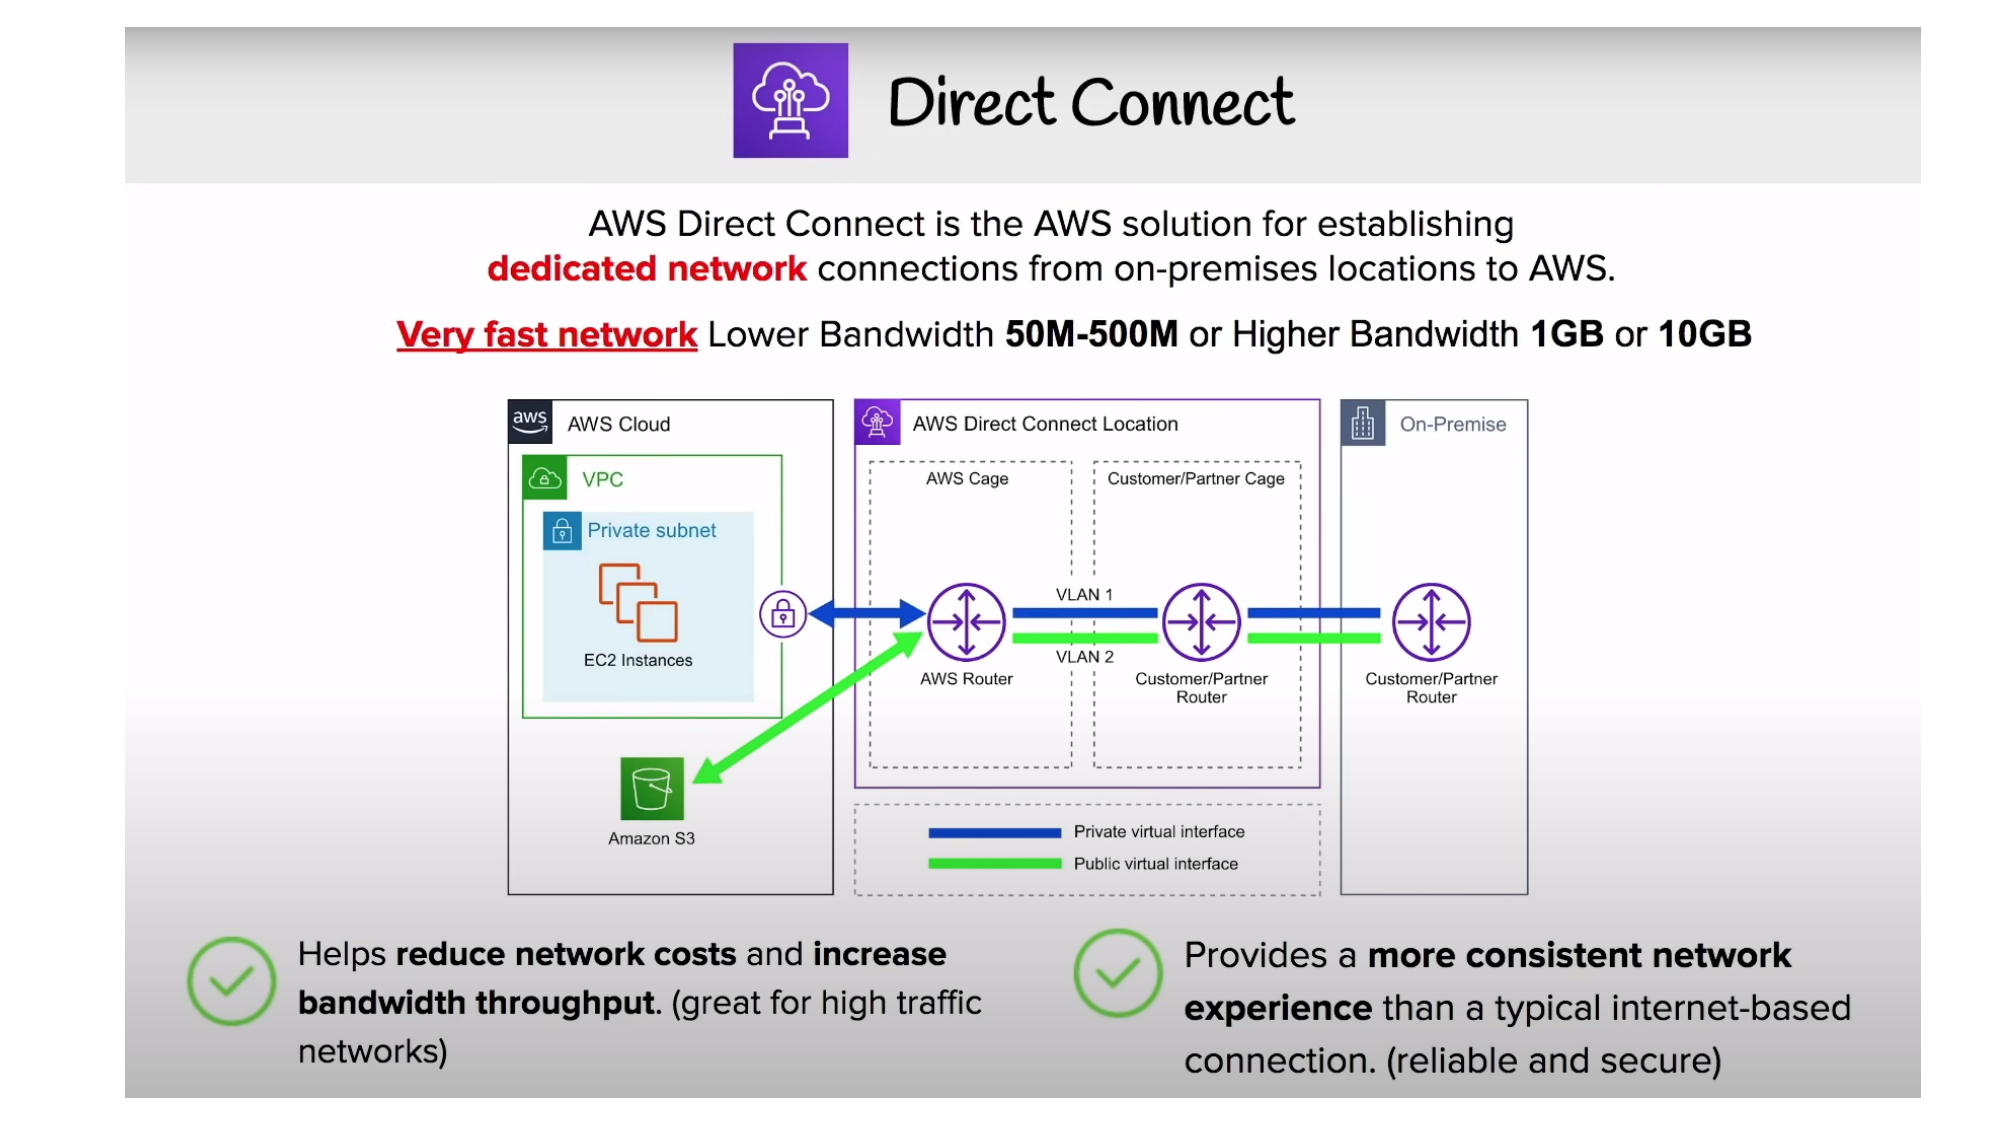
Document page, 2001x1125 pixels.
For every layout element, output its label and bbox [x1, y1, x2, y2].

picture [125, 27, 1921, 1098]
